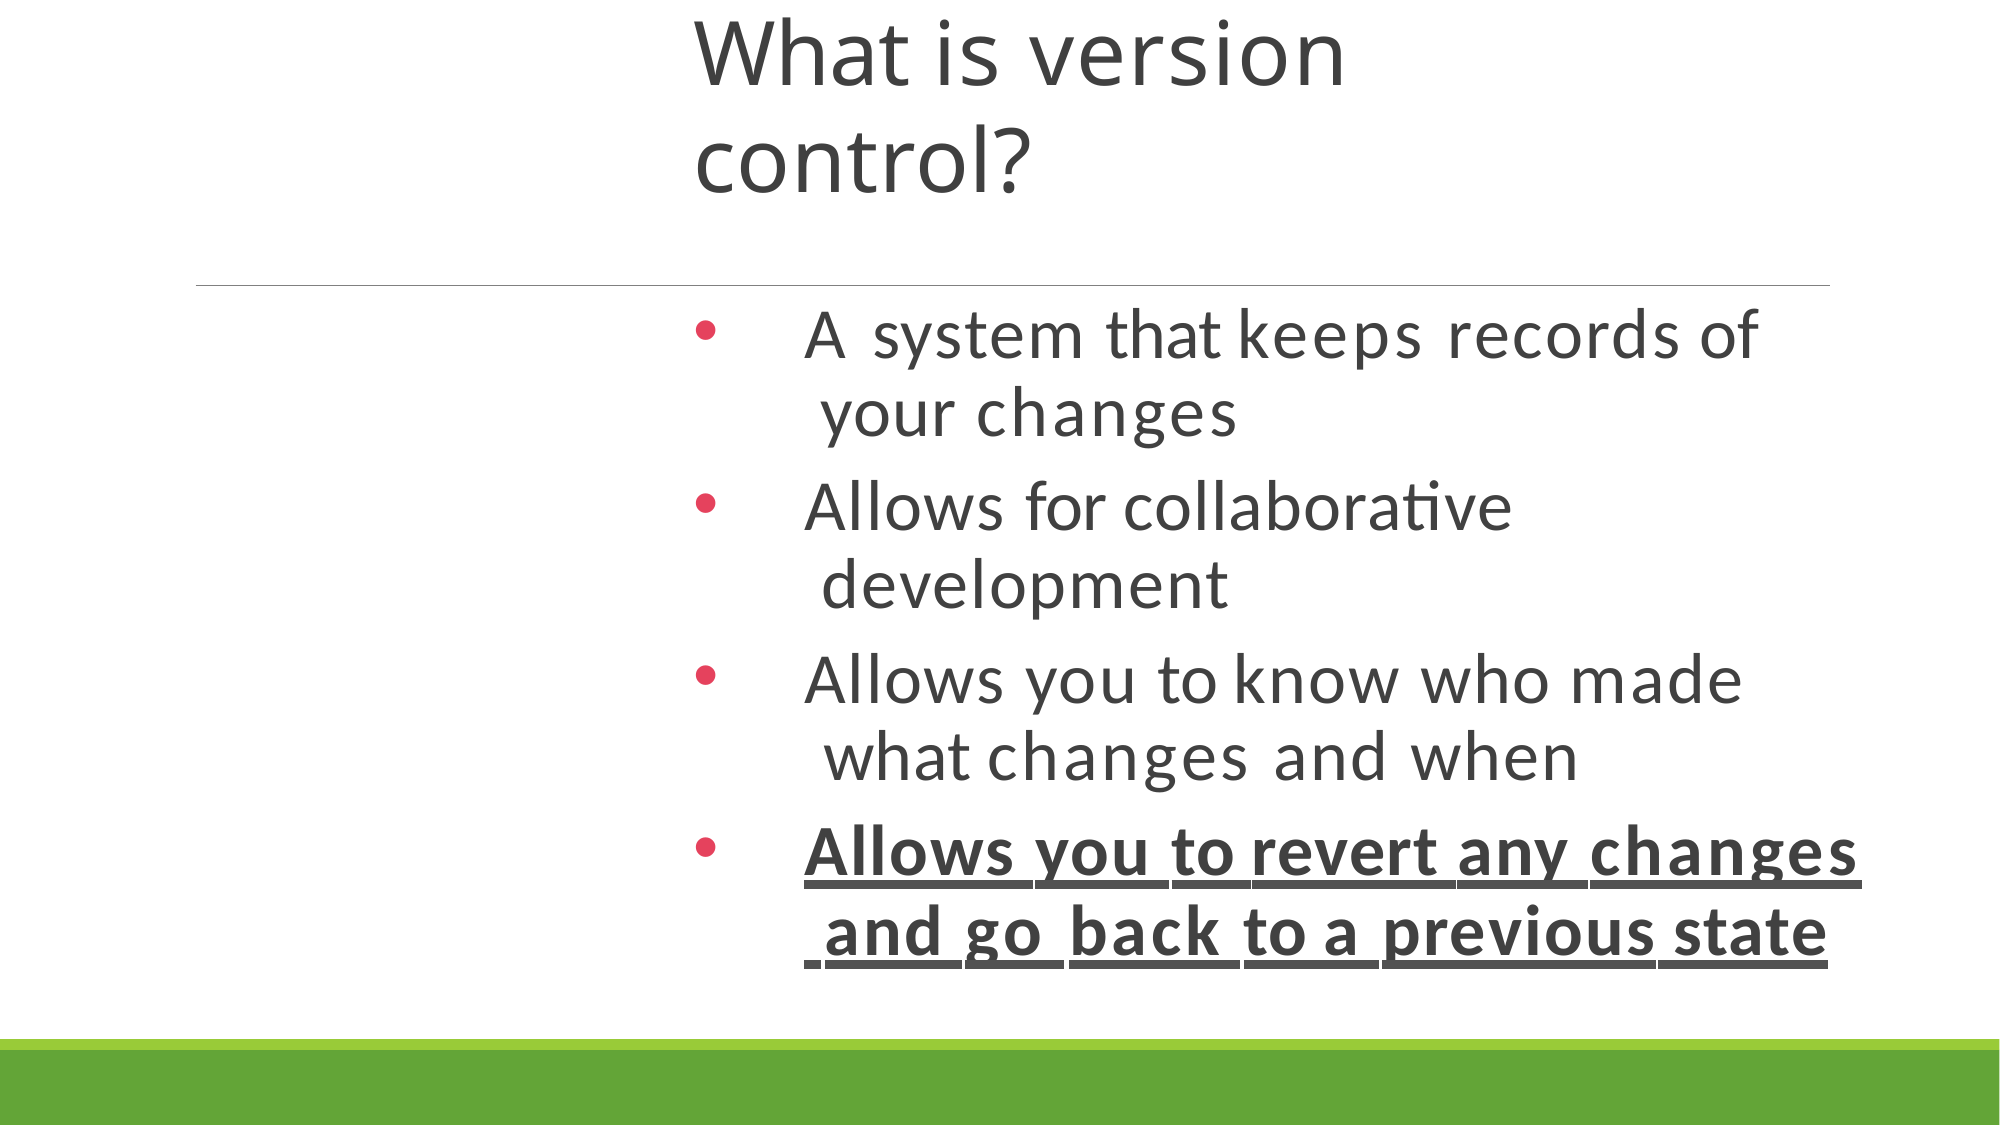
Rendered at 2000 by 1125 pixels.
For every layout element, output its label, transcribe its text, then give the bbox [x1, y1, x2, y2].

title What is version control? [690, 0, 1607, 211]
text_box A system that keeps records of your changes Allows for collaborative development Allows you to know who made what changes and when Allows you to revert any changes and go back to a previous state [690, 282, 1877, 971]
